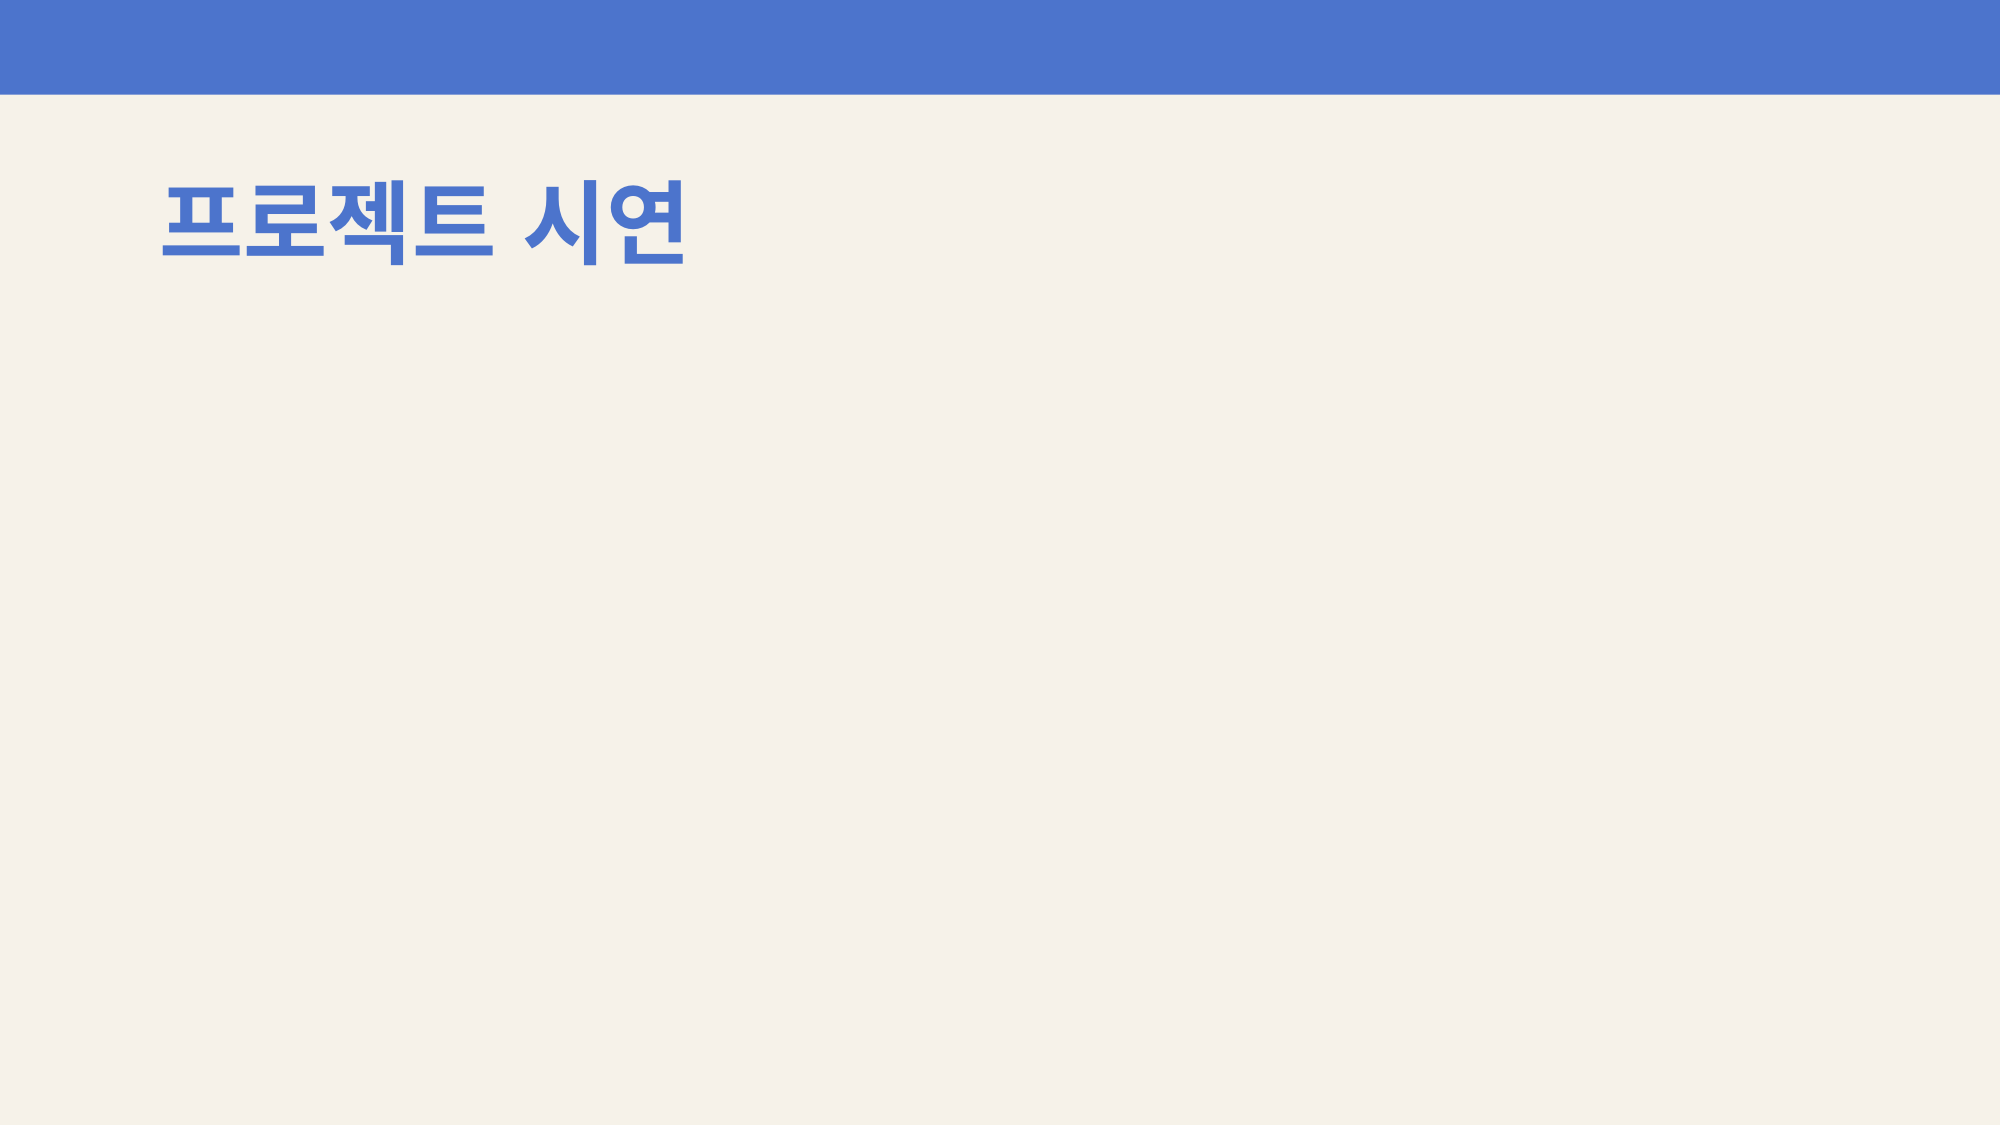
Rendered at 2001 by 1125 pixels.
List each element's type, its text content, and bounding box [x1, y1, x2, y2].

text_box 프로젝트 시연 [144, 108, 1269, 348]
text_box [0, 0, 2000, 95]
